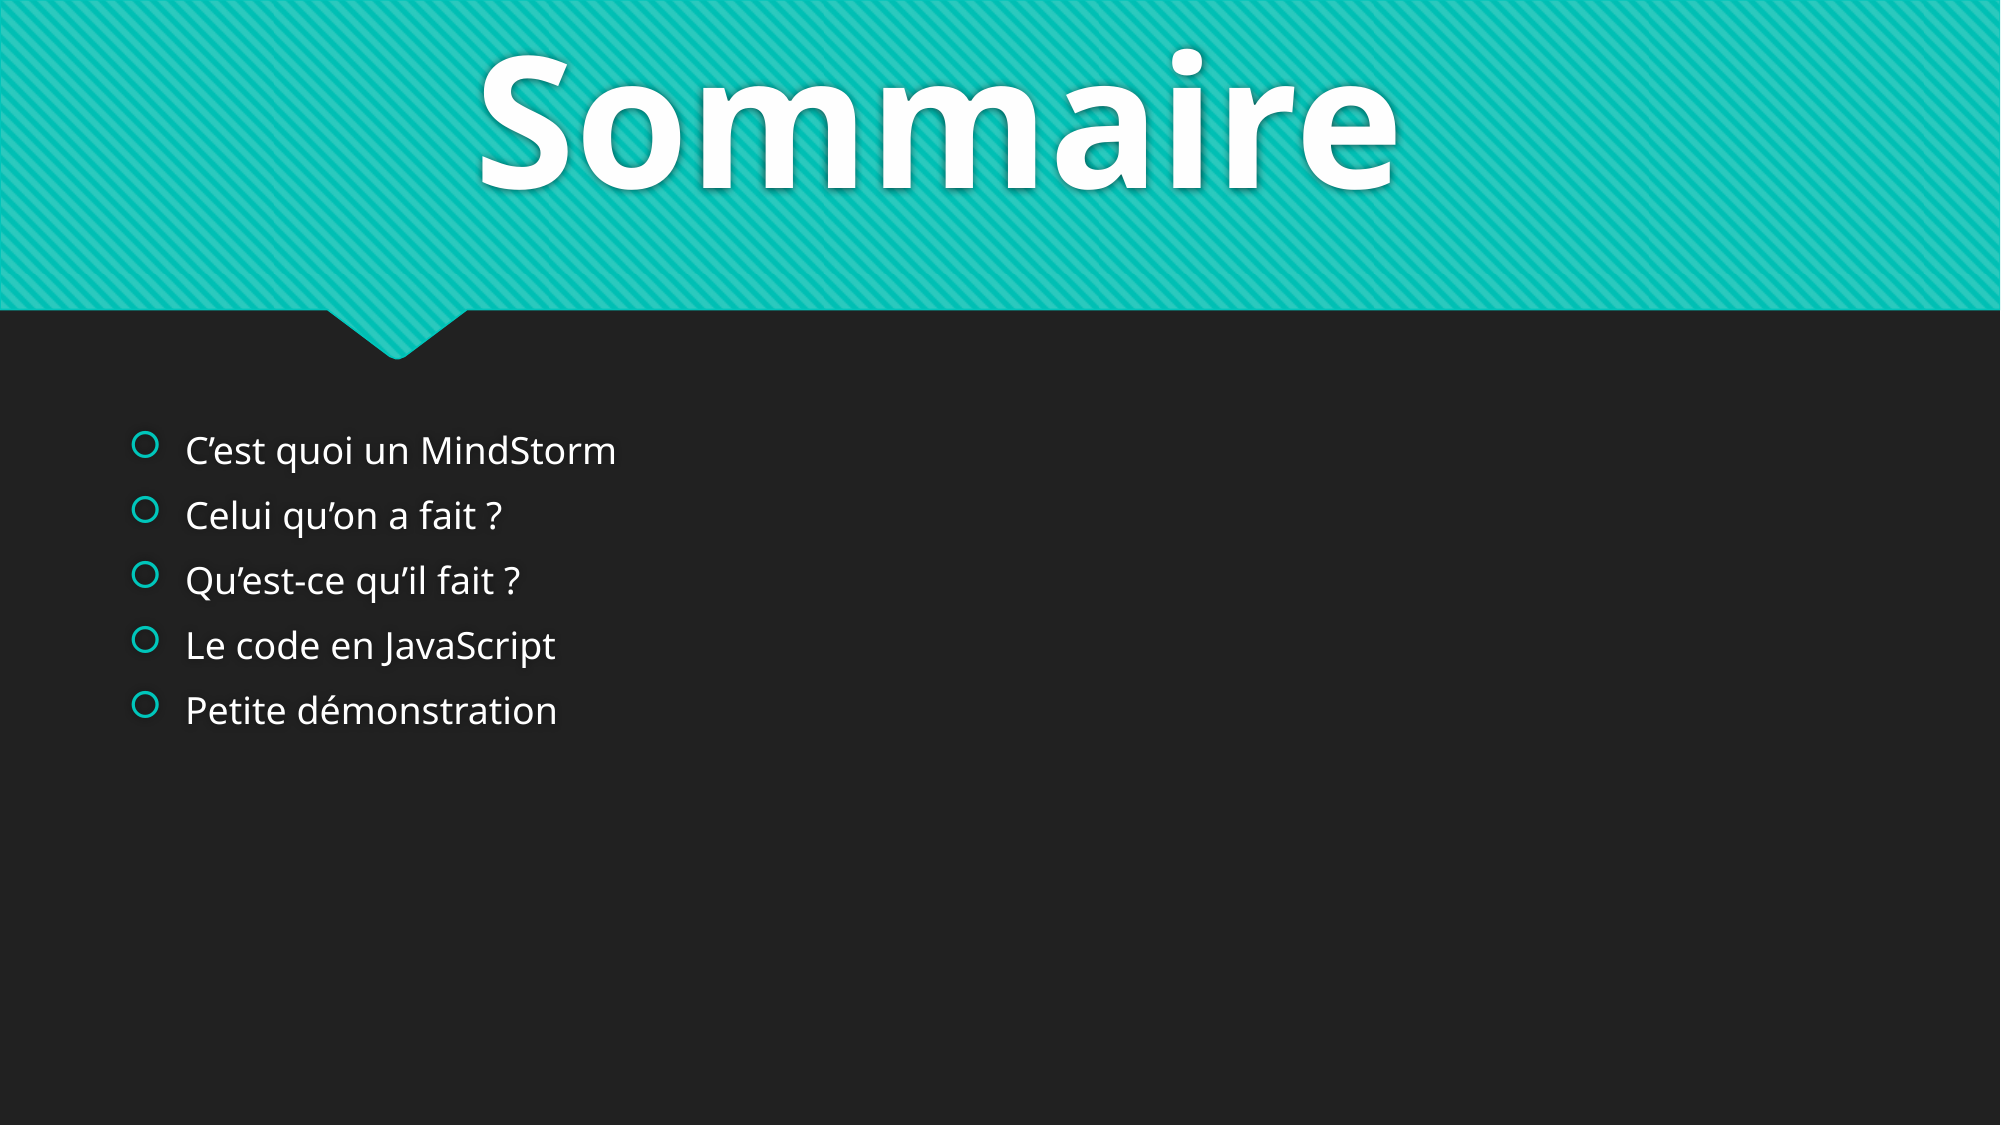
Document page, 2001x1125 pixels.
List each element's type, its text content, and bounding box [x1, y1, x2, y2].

title Sommaire [132, 73, 1868, 233]
list C’est quoi un MindStorm Celui qu’on a fait ? Qu’est-ce qu’il fait ? Le code en JavaScript Petite démonstration [113, 378, 1846, 976]
